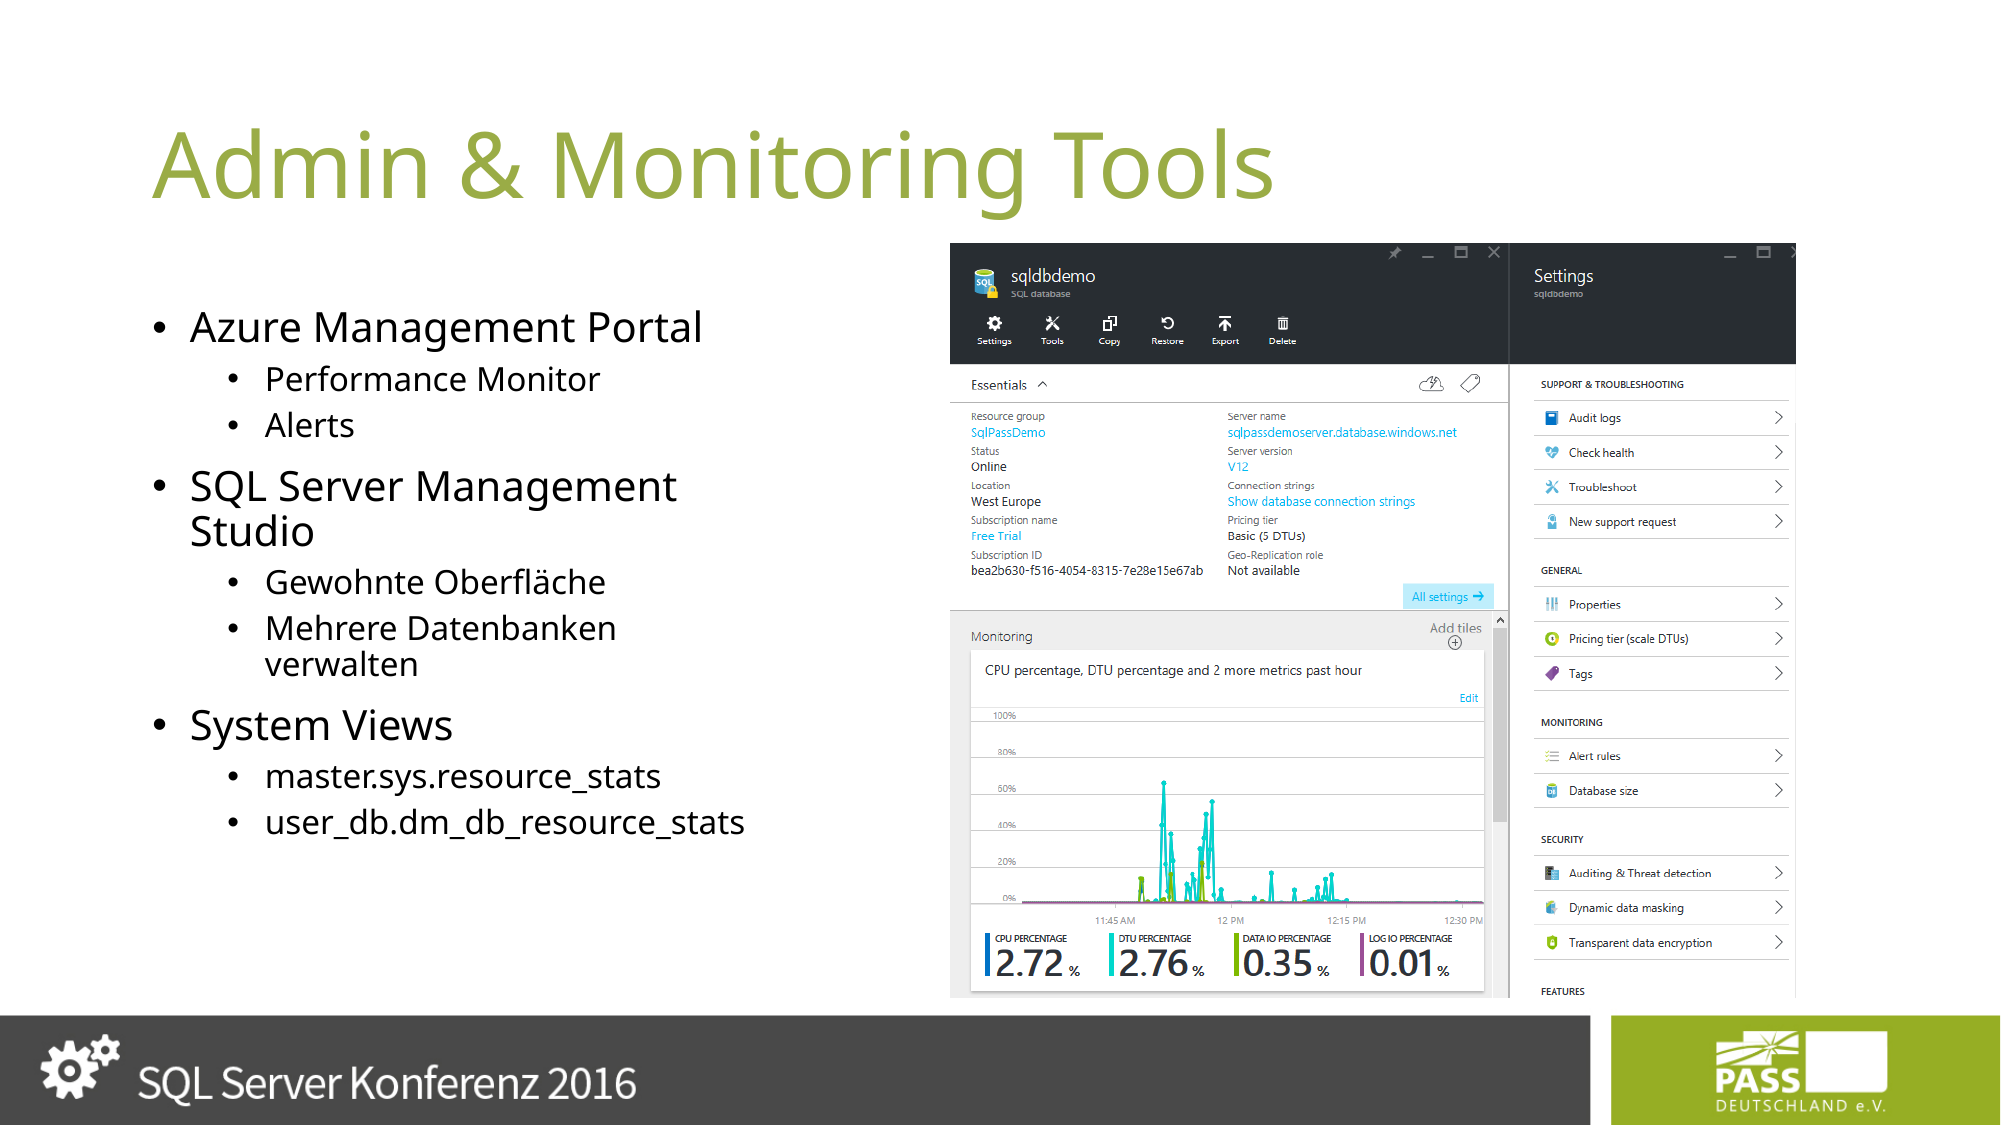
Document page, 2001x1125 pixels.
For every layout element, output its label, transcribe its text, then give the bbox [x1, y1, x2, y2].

list Azure Management Portal Performance Monitor Alerts SQL Server Management Studio Gewohnte Oberfläche Mehrere Datenbanken verwalten System Views master.sys.resource_stats user_db.dm_db_resource_stats [137, 299, 773, 932]
picture [0, 0, 2001, 1125]
title Admin & Monitoring Tools [137, 59, 1863, 278]
